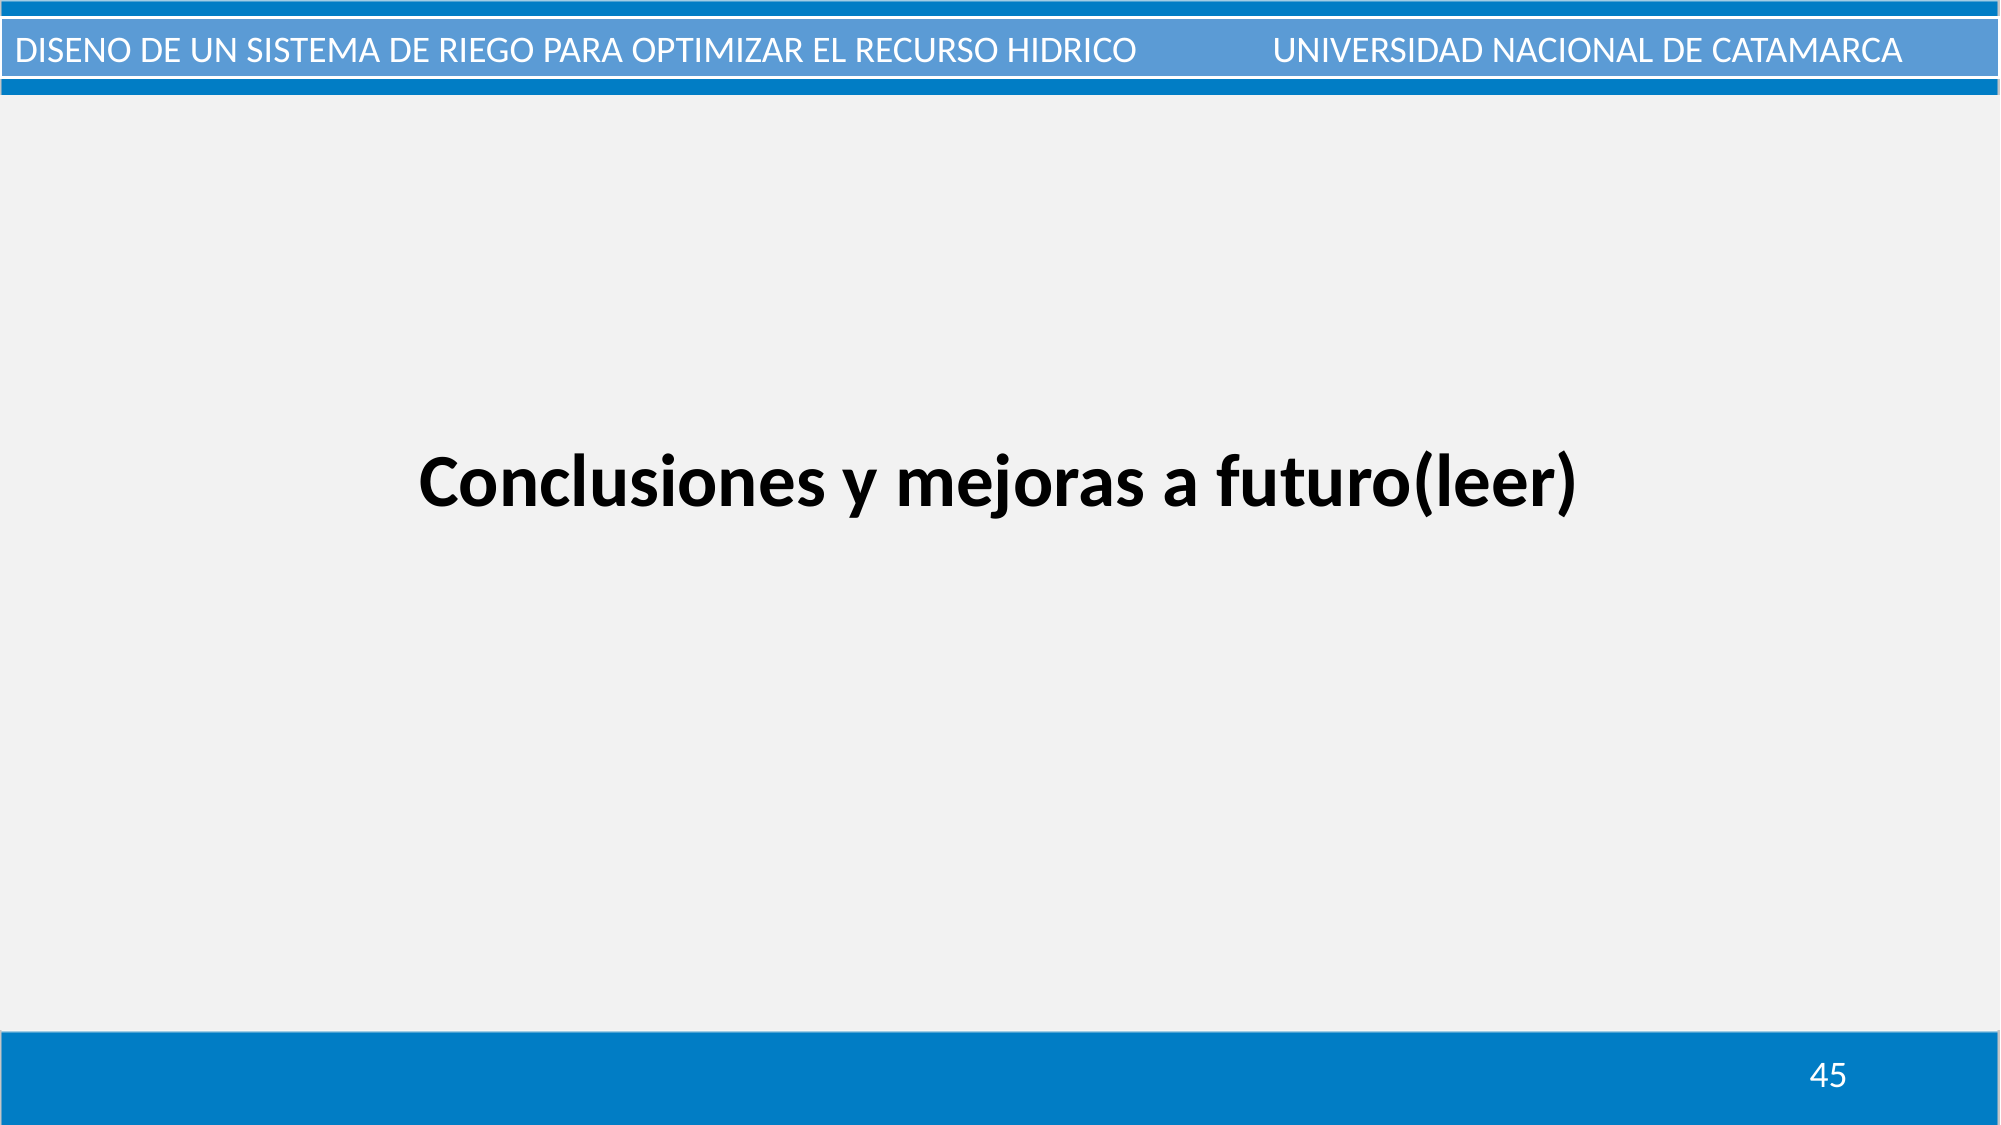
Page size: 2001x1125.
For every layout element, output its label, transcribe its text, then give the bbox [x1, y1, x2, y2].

picture [0, 1030, 2000, 1125]
picture [0, 0, 2000, 95]
text_box Conclusiones y mejoras a futuro(leer) [404, 424, 1596, 530]
